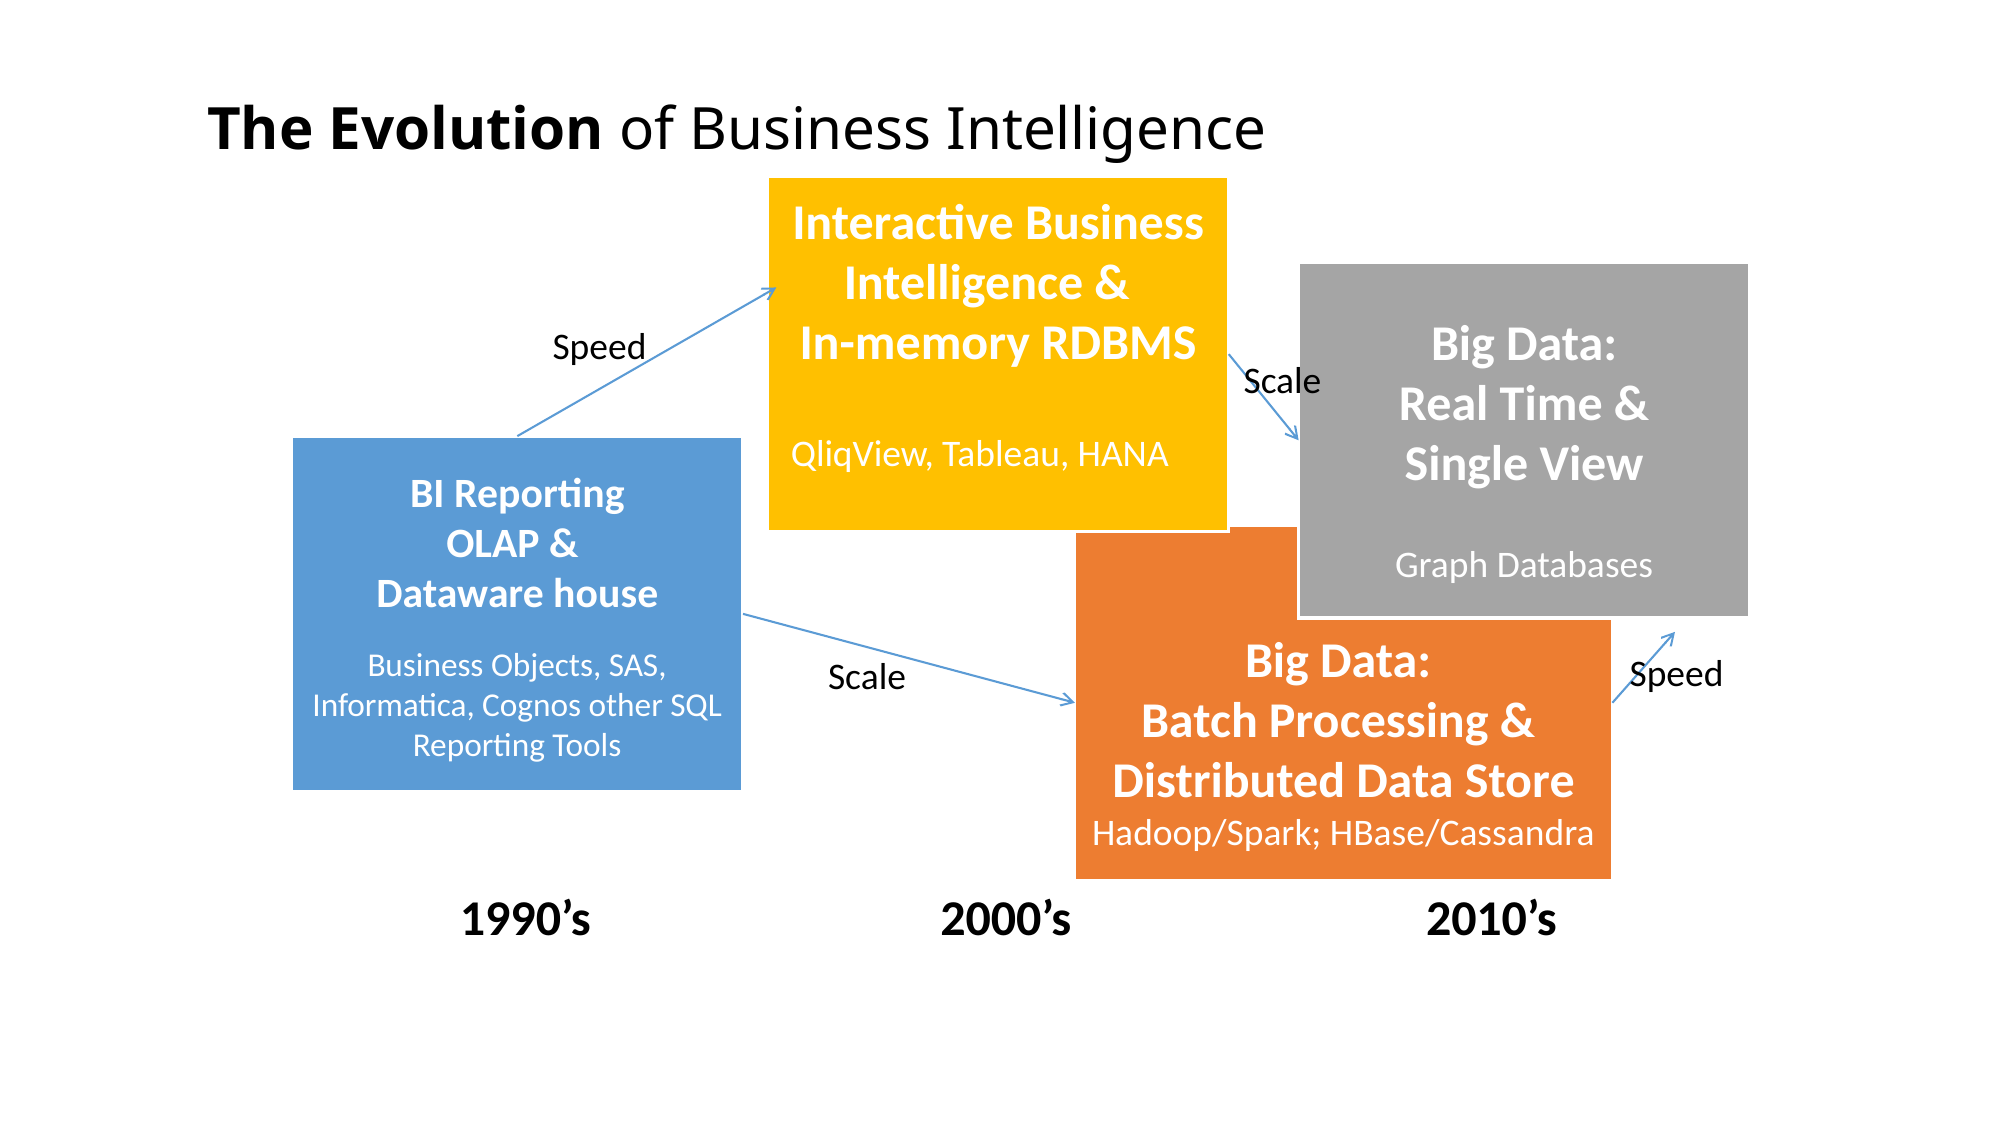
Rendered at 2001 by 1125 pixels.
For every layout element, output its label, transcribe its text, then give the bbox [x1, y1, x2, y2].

text_box Scale [1228, 348, 1337, 409]
text_box Big Data: Batch Processing & Distributed Data Store Hadoop/Spark; HBase/Cassandra [1073, 523, 1614, 882]
text_box 2000’s [925, 877, 1087, 953]
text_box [742, 613, 1075, 703]
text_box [1228, 354, 1299, 441]
title The Evolution of Business Intelligence [192, 72, 1402, 170]
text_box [517, 287, 777, 437]
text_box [1612, 631, 1675, 703]
text_box 2010’s [1411, 877, 1572, 953]
text_box 1990’s [445, 877, 606, 953]
text_box BI Reporting OLAP & Dataware house Business Objects, SAS, Informatica, Cognos other SQL Reporting Tools [290, 435, 745, 793]
text_box Interactive Business Intelligence & In-memory RDBMS QliqView, Tableau, HANA [766, 175, 1230, 533]
text_box Speed [1675, 641, 1739, 702]
text_box Big Data: Real Time & Single View Graph Databases [1297, 261, 1751, 620]
